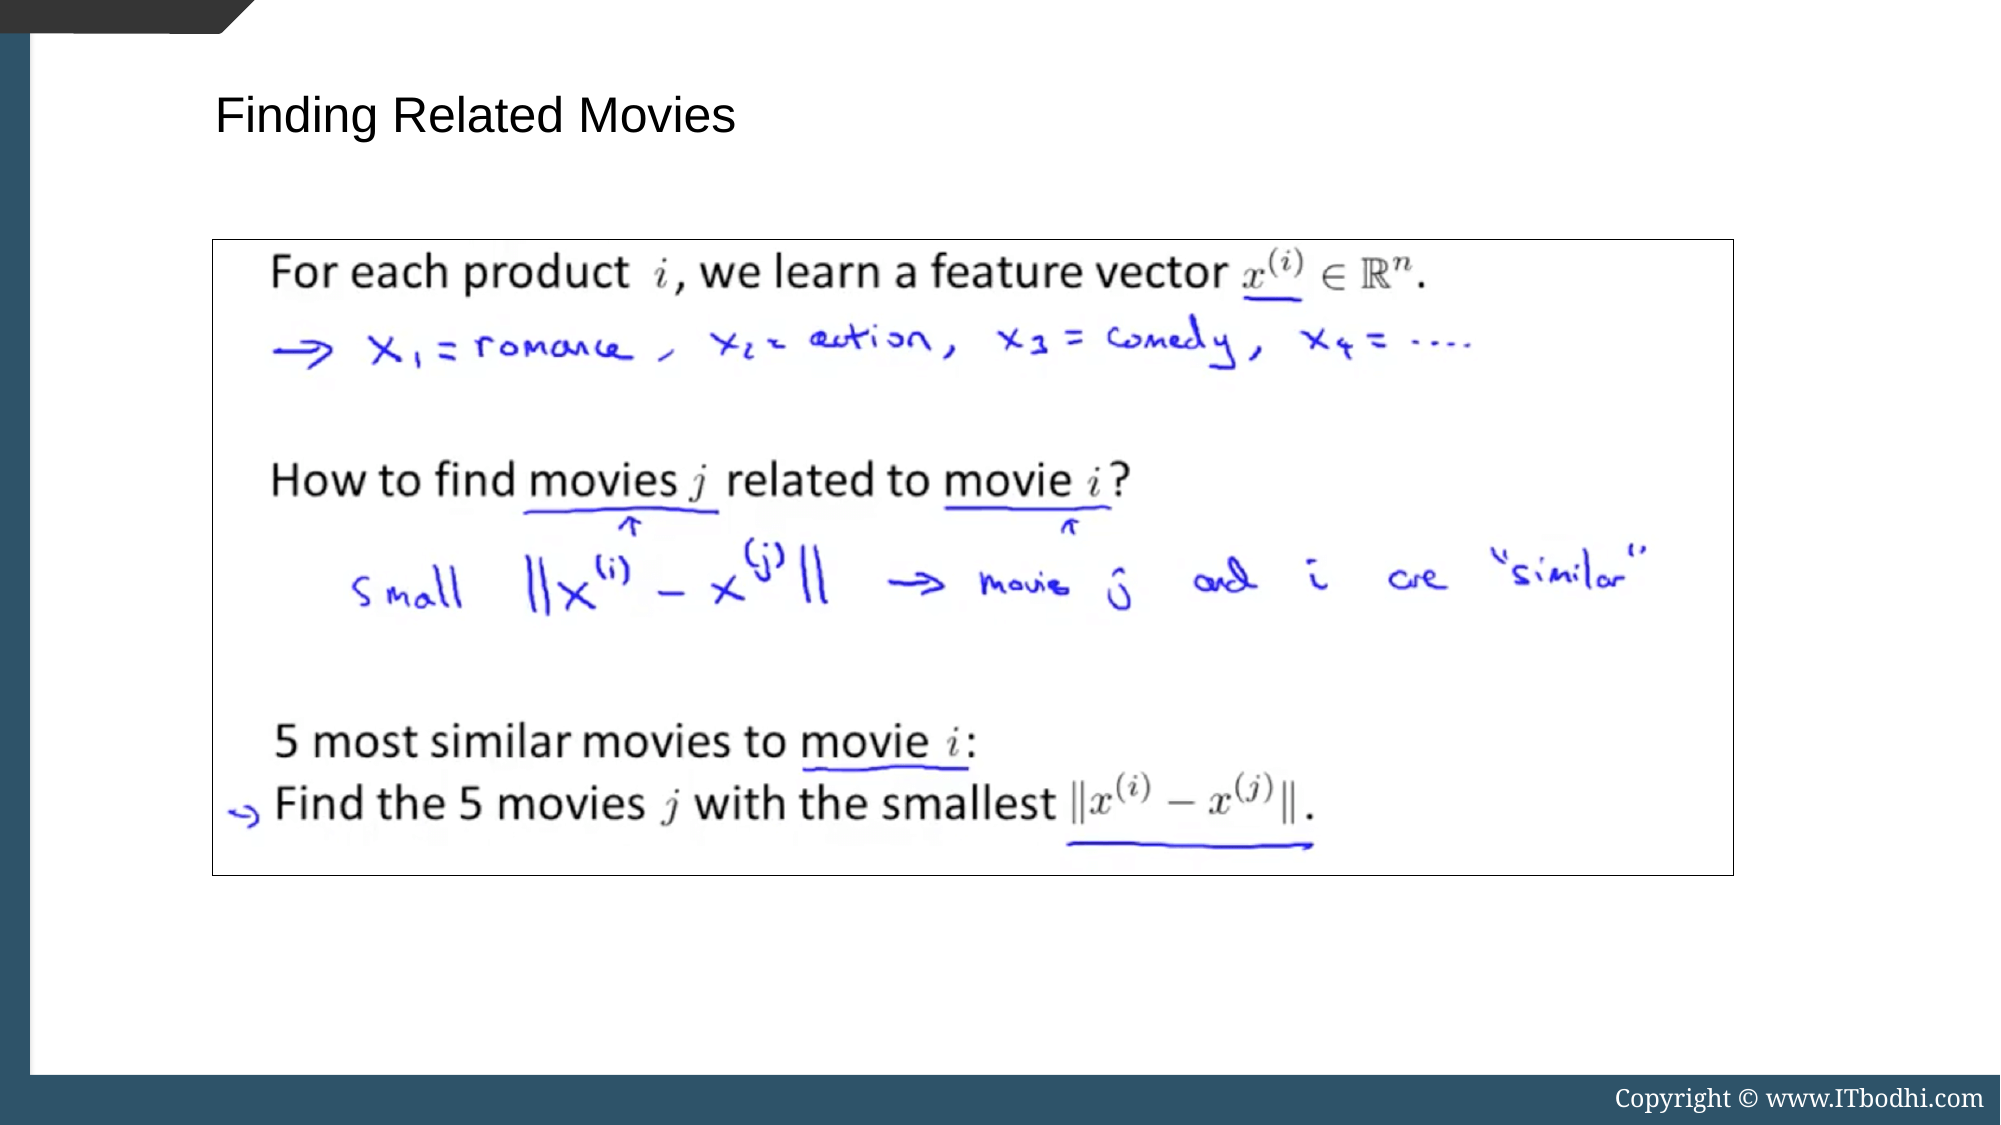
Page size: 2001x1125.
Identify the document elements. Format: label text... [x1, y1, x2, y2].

text_box Copyright © www.ITbodhi.com [24, 1074, 2000, 1125]
picture [212, 239, 1735, 876]
text_box Finding Related Movies [199, 74, 1638, 210]
